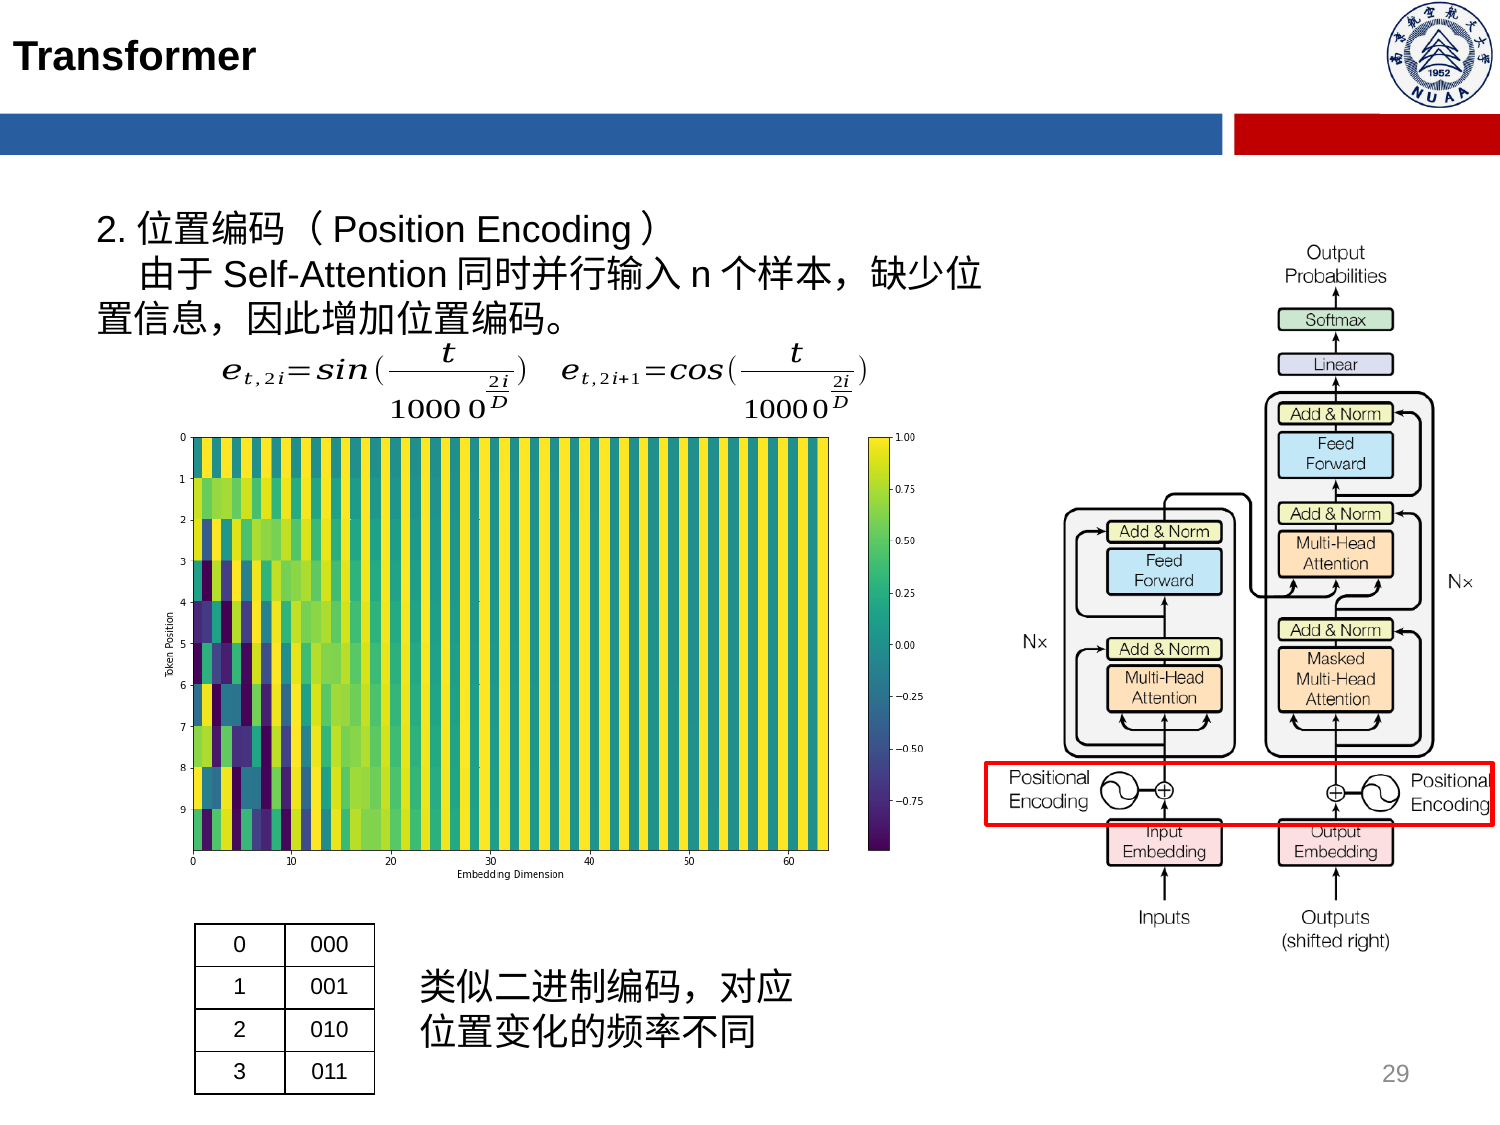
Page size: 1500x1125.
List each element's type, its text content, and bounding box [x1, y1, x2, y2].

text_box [221, 337, 869, 424]
table_header 000 [286, 925, 374, 966]
table_header 0 [196, 925, 284, 966]
table_cell 010 [286, 1010, 374, 1051]
slide_number 29 [1074, 1042, 1425, 1103]
table_cell 1 [196, 967, 284, 1008]
text_box 2.位置编码（Position Encoding） 由于Self-Attention同时并行输入n个样本，缺少位置信息，因此增加位置编码。 [81, 197, 1008, 348]
text_box Transformer [0, 21, 762, 86]
table_cell 001 [286, 967, 374, 1008]
text_box 类似二进制编码，对应位置变化的频率不同 [404, 955, 833, 1061]
table_cell 011 [286, 1052, 374, 1093]
picture [1380, 0, 1500, 114]
picture [1007, 239, 1493, 958]
text_box [1232, 111, 1500, 157]
table_cell 3 [196, 1052, 284, 1093]
table_cell 2 [196, 1010, 284, 1051]
text_box [0, 111, 1225, 157]
text_box [984, 761, 1002, 827]
picture [159, 426, 930, 886]
